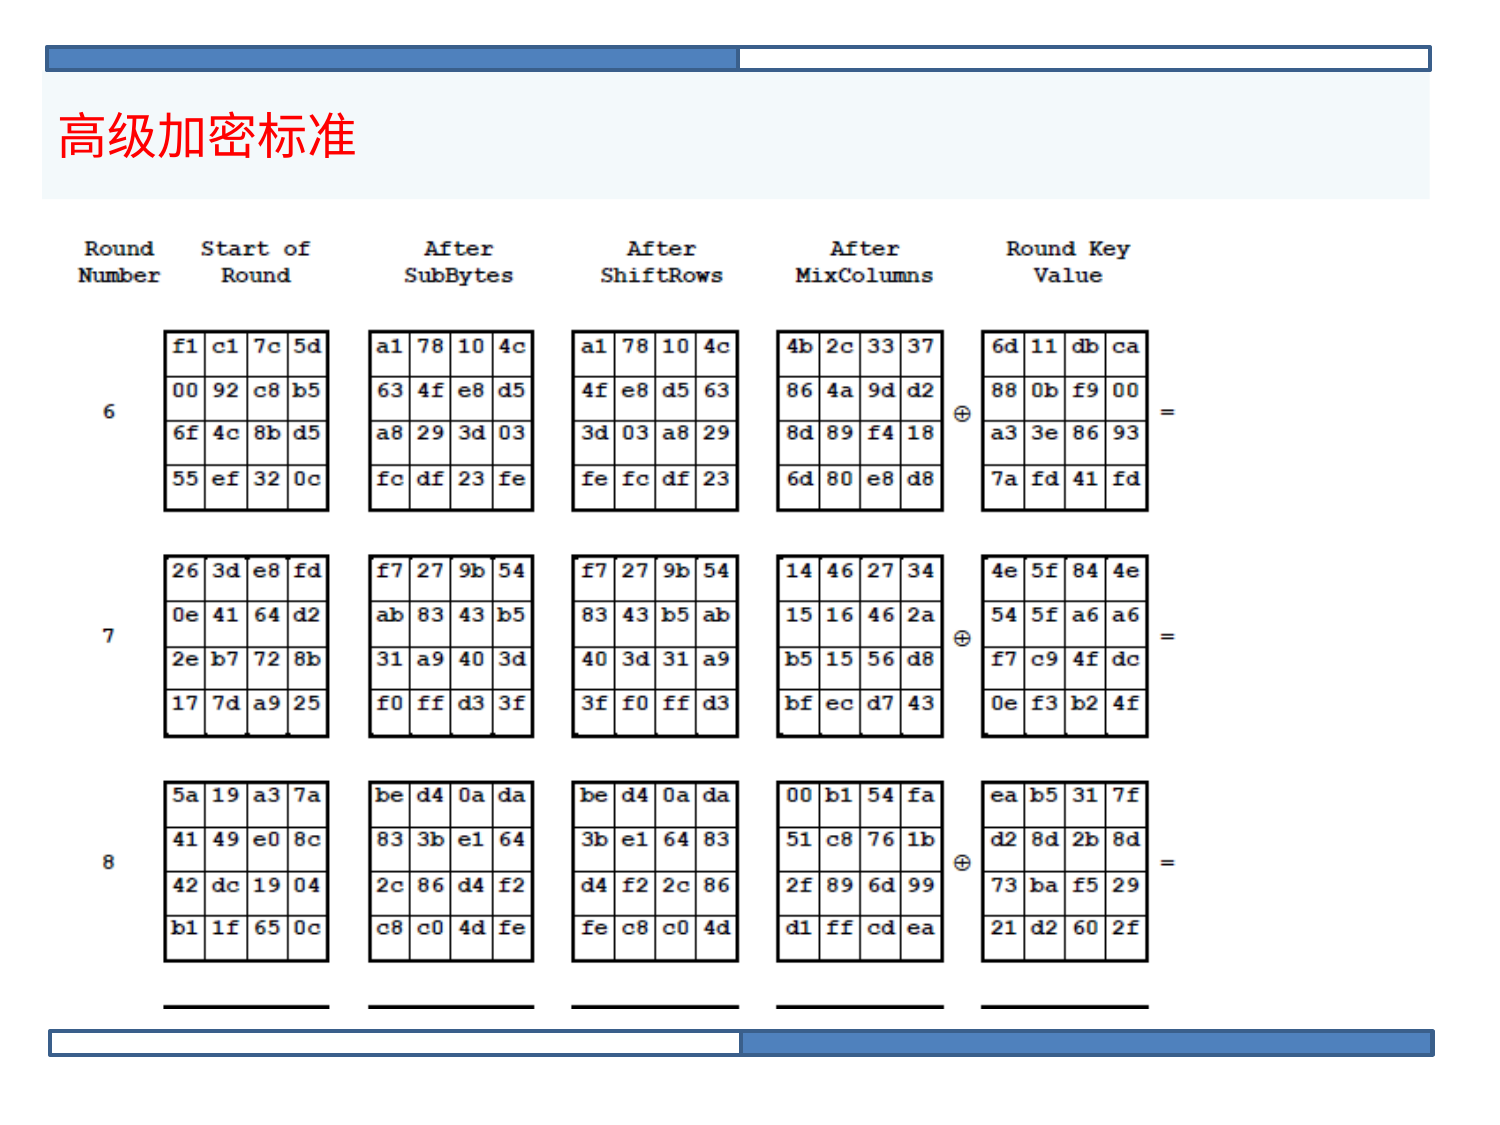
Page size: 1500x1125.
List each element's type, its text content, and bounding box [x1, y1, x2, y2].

text_box [45, 45, 736, 72]
title 高级加密标准 [42, 70, 1430, 200]
text_box [736, 45, 1432, 72]
picture [79, 302, 1211, 1009]
text_box [739, 1029, 1435, 1057]
text_box [48, 1029, 739, 1057]
picture [76, 231, 1152, 295]
